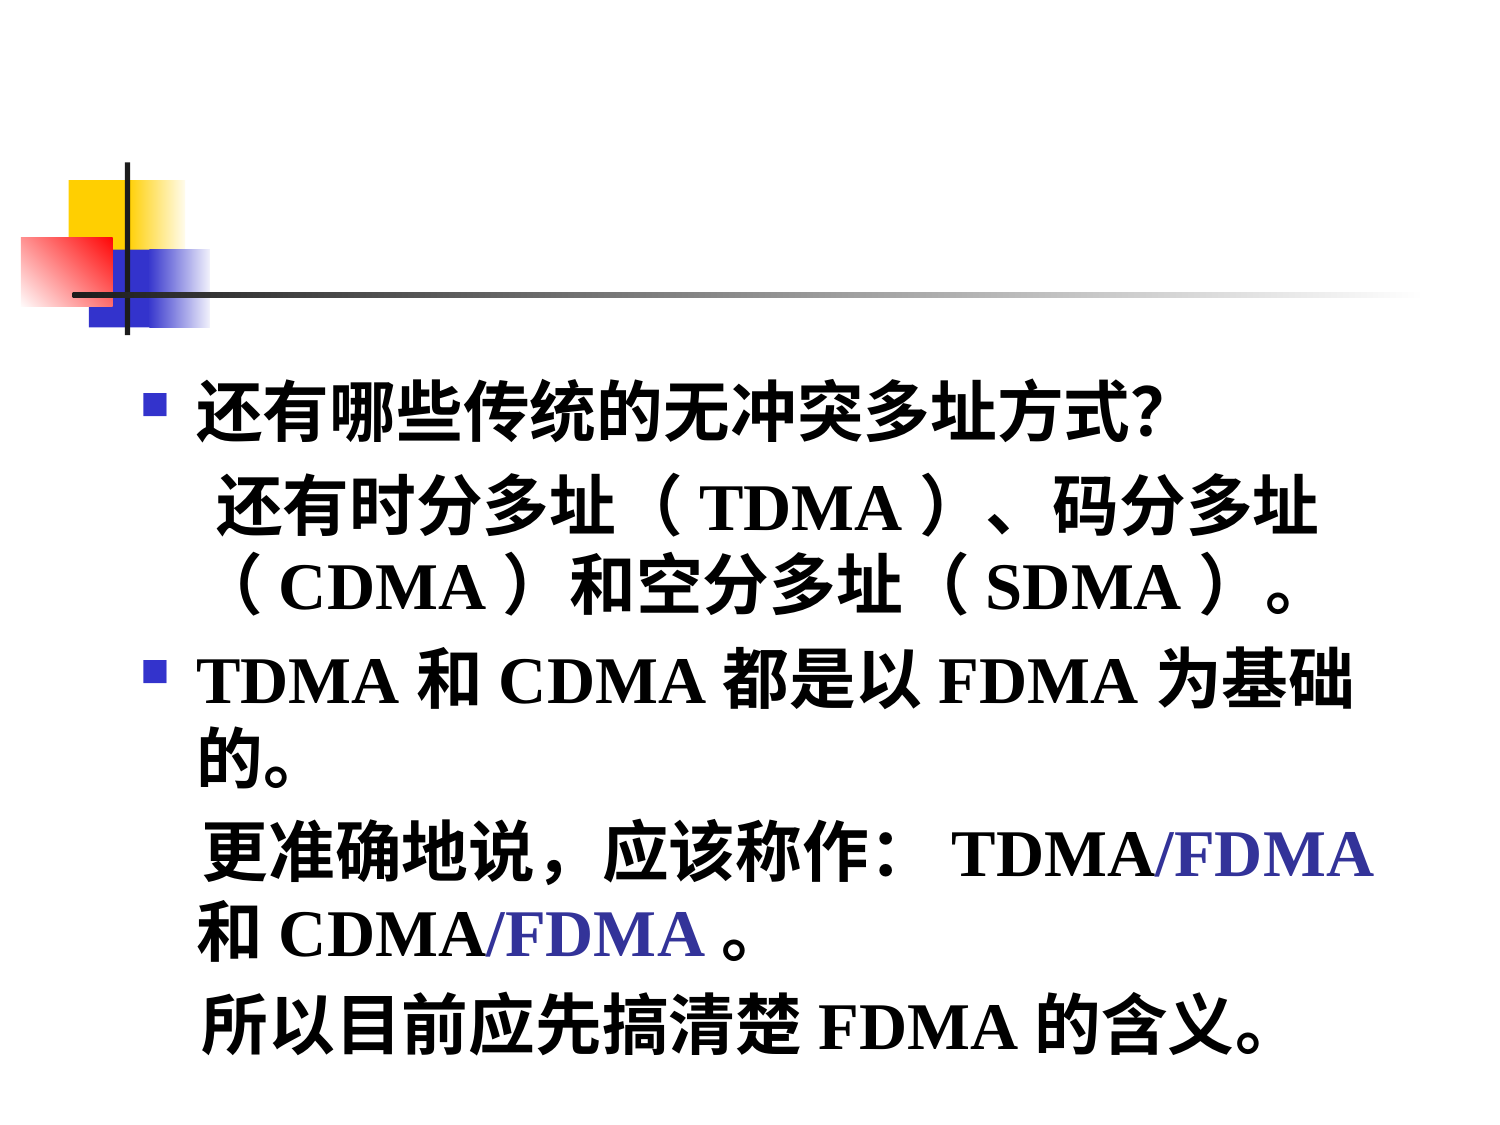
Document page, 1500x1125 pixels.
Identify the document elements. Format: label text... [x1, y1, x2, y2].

list 还有哪些传统的无冲突多址方式？ 还有时分多址（TDMA）、码分多址（CDMA）和空分多址（SDMA）。 TDMA和CDMA都是以FDMA为基础的。 更准确地说，应该称作：TDMA/FDMA和CDMA/FDMA。 所以目前应先搞清楚FDMA的含义。 [124, 362, 1401, 1038]
